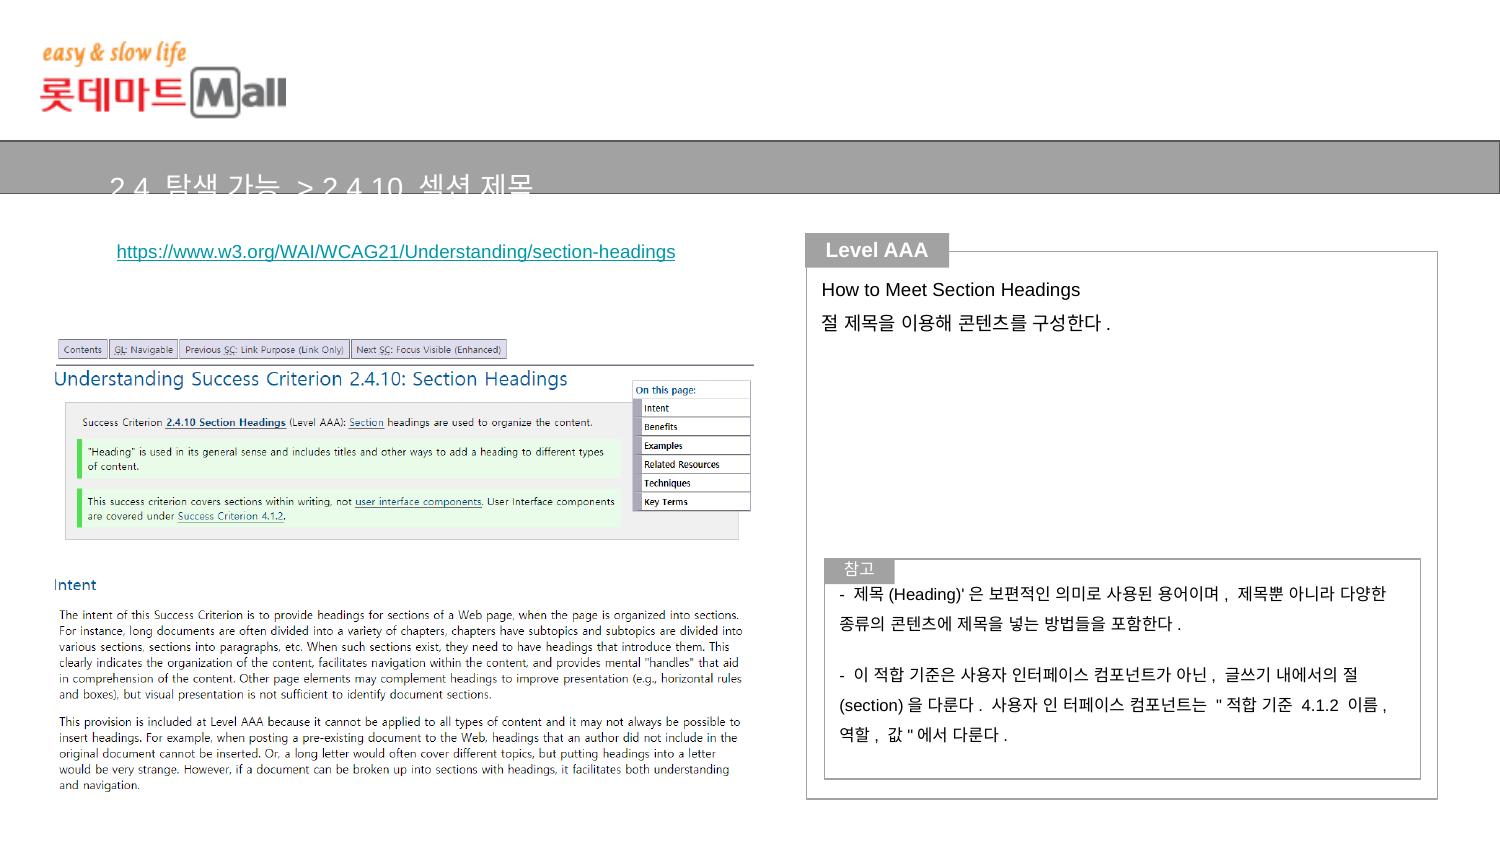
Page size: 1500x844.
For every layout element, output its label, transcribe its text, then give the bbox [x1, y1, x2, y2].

text_box 참고 [824, 558, 895, 585]
text_box Level AAA [805, 233, 950, 268]
picture [39, 41, 286, 120]
text_box 2.4 탐색 가능 > 2.4.10 섹션 제목 [94, 137, 1406, 199]
text_box https://www.w3.org/WAI/WCAG21/Understanding/section-headings [41, 225, 750, 273]
text_box - 제목(Heading)'은 보편적인 의미로 사용된 용어이며, 제목뿐 아니라 다양한 종류의 콘텐츠에 제목을 넣는 방법들을 포함한다. - 이 적합 기준은 사용자 인터페이스 컴포넌트가 아닌, 글쓰기 내에서의 절(section)을 다룬다. 사용자 인 터페이스 컴포넌트는 "적합 기준 4.1.2 이름, 역할, 값"에서 다룬다. [824, 558, 1421, 779]
text_box How to Meet Section Headings 절 제목을 이용해 콘텐츠를 구성한다. [806, 251, 1438, 800]
picture [48, 330, 757, 799]
